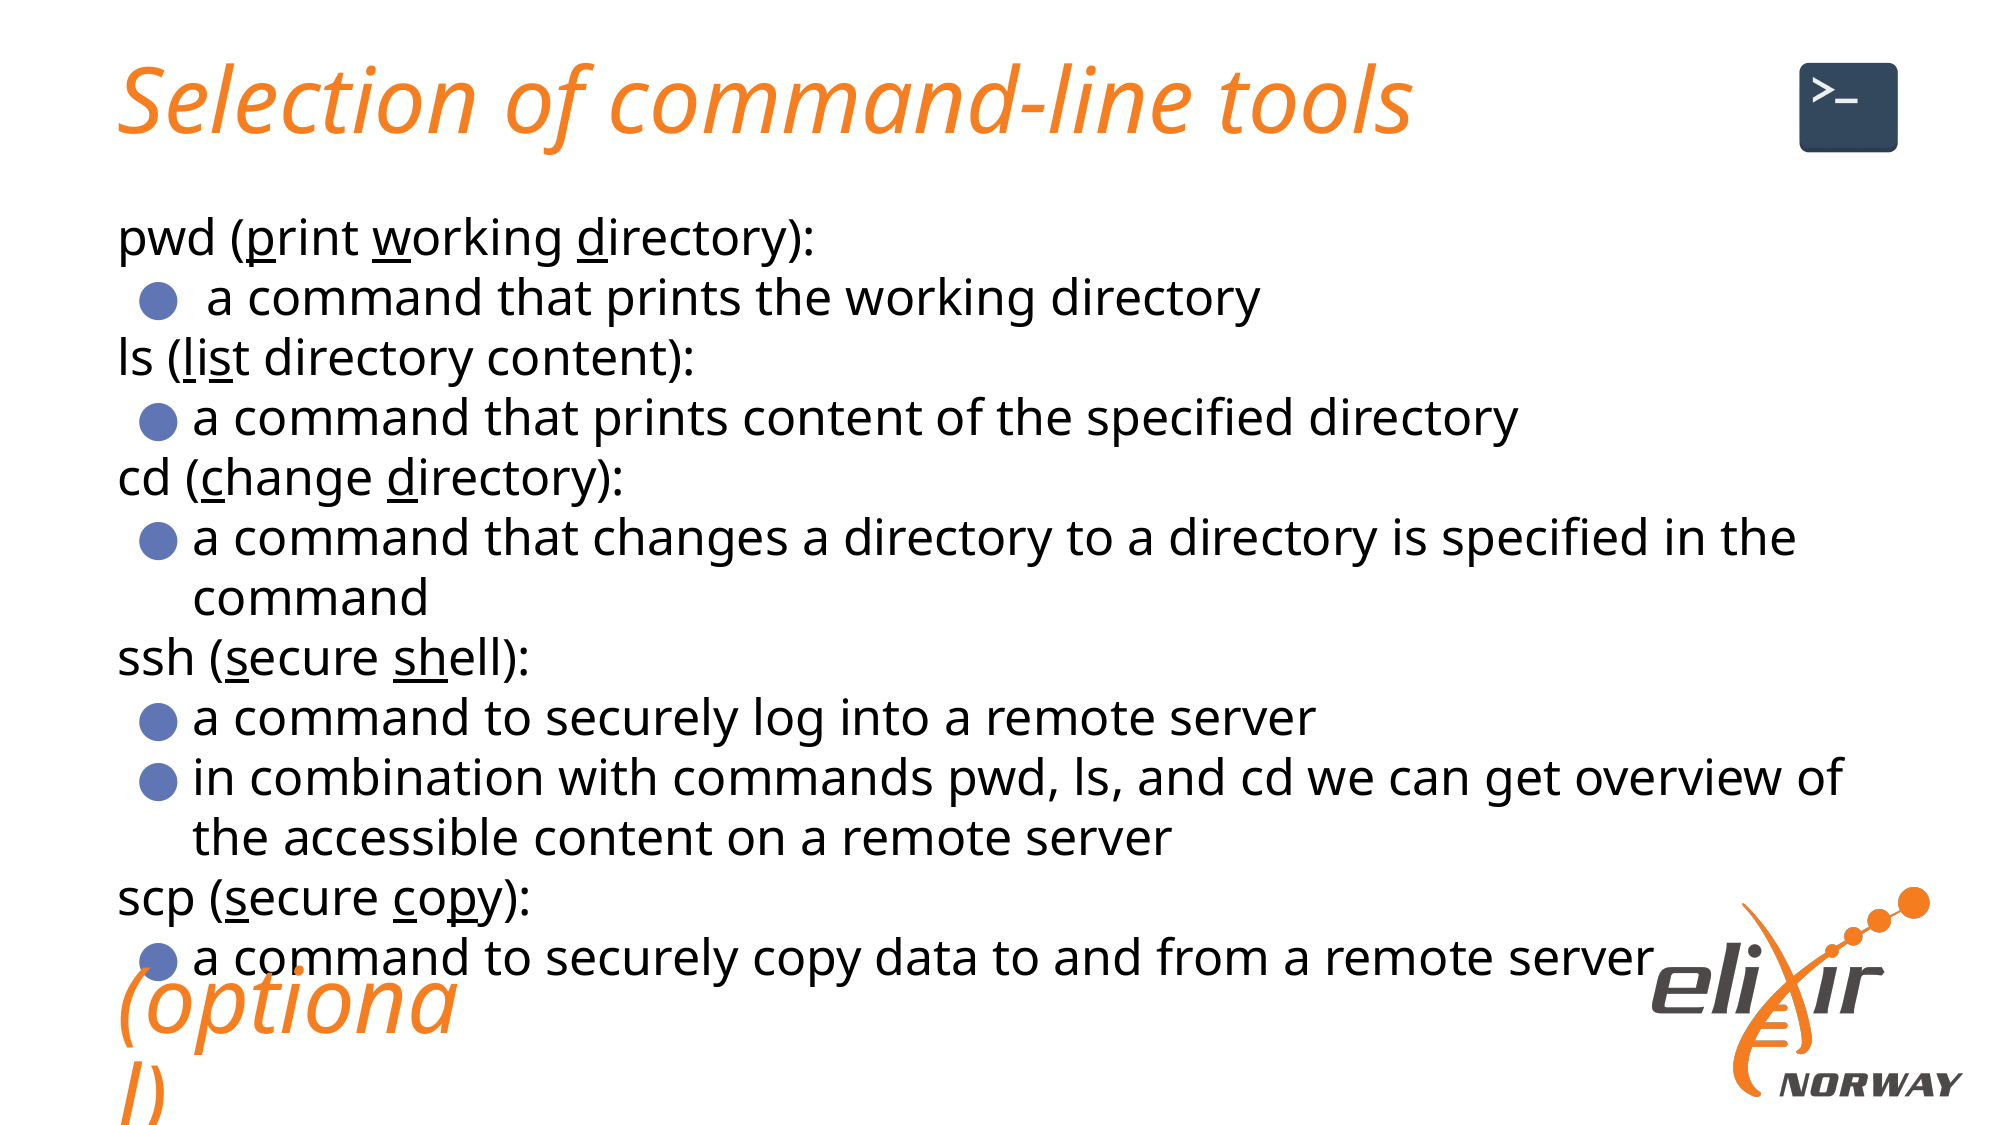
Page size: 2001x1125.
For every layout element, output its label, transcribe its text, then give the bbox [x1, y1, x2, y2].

title (optional) [117, 953, 480, 1061]
title Selection of command-line tools [117, 54, 1792, 161]
picture [1794, 54, 1902, 162]
list pwd (print working directory): a command that prints the working directory ls (list directory content): a command that prints content of the specified directory cd (change directory): a command that changes a directory to a directory is specified in the command ssh (secure shell): a command to securely log into a remote server in combination with commands pwd, ls, and cd we can get overview of the accessible content on a remote server scp (secure copy): a command to securely copy data to and from a remote server [117, 205, 1902, 920]
picture [1652, 887, 1963, 1097]
